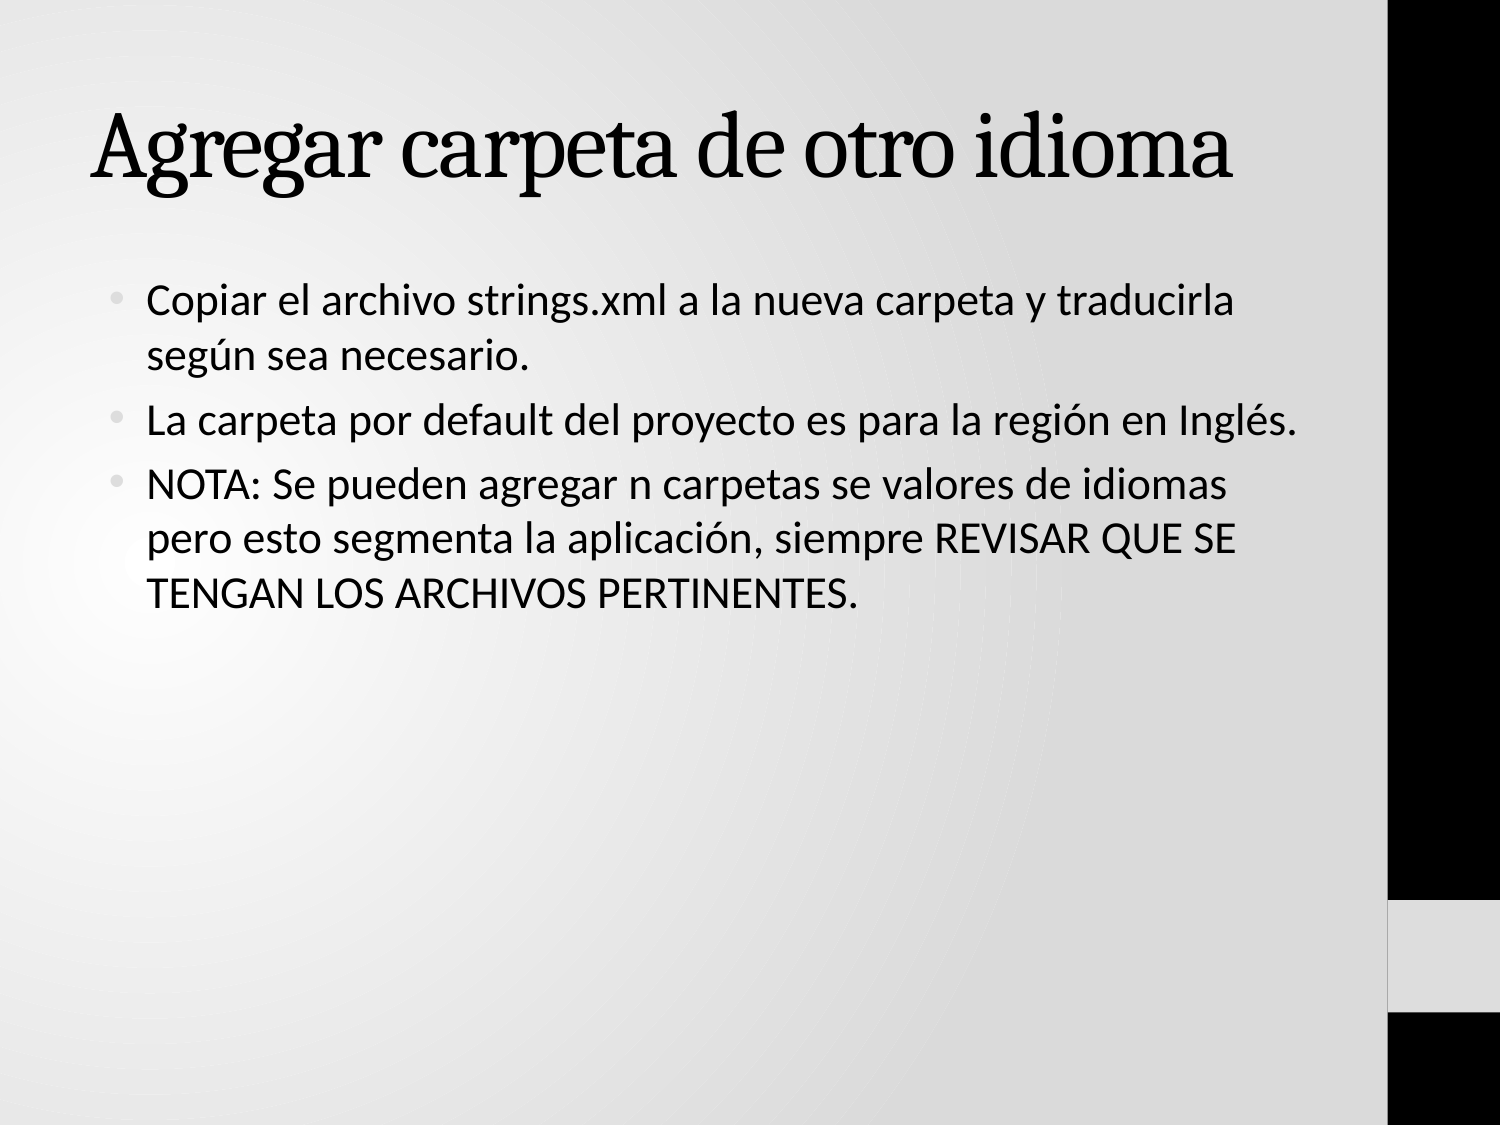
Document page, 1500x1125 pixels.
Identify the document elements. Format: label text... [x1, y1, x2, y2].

title Agregar carpeta de otro idioma [75, 45, 1325, 233]
list Copiar el archivo strings.xml a la nueva carpeta y traducirla según sea necesario. La carpeta por default del proyecto es para la región en Inglés. NOTA: Se pueden agregar n carpetas se valores de idiomas pero esto segmenta la aplicación, siempre REVISAR QUE SE TENGAN LOS ARCHIVOS PERTINENTES. [75, 262, 1325, 1050]
